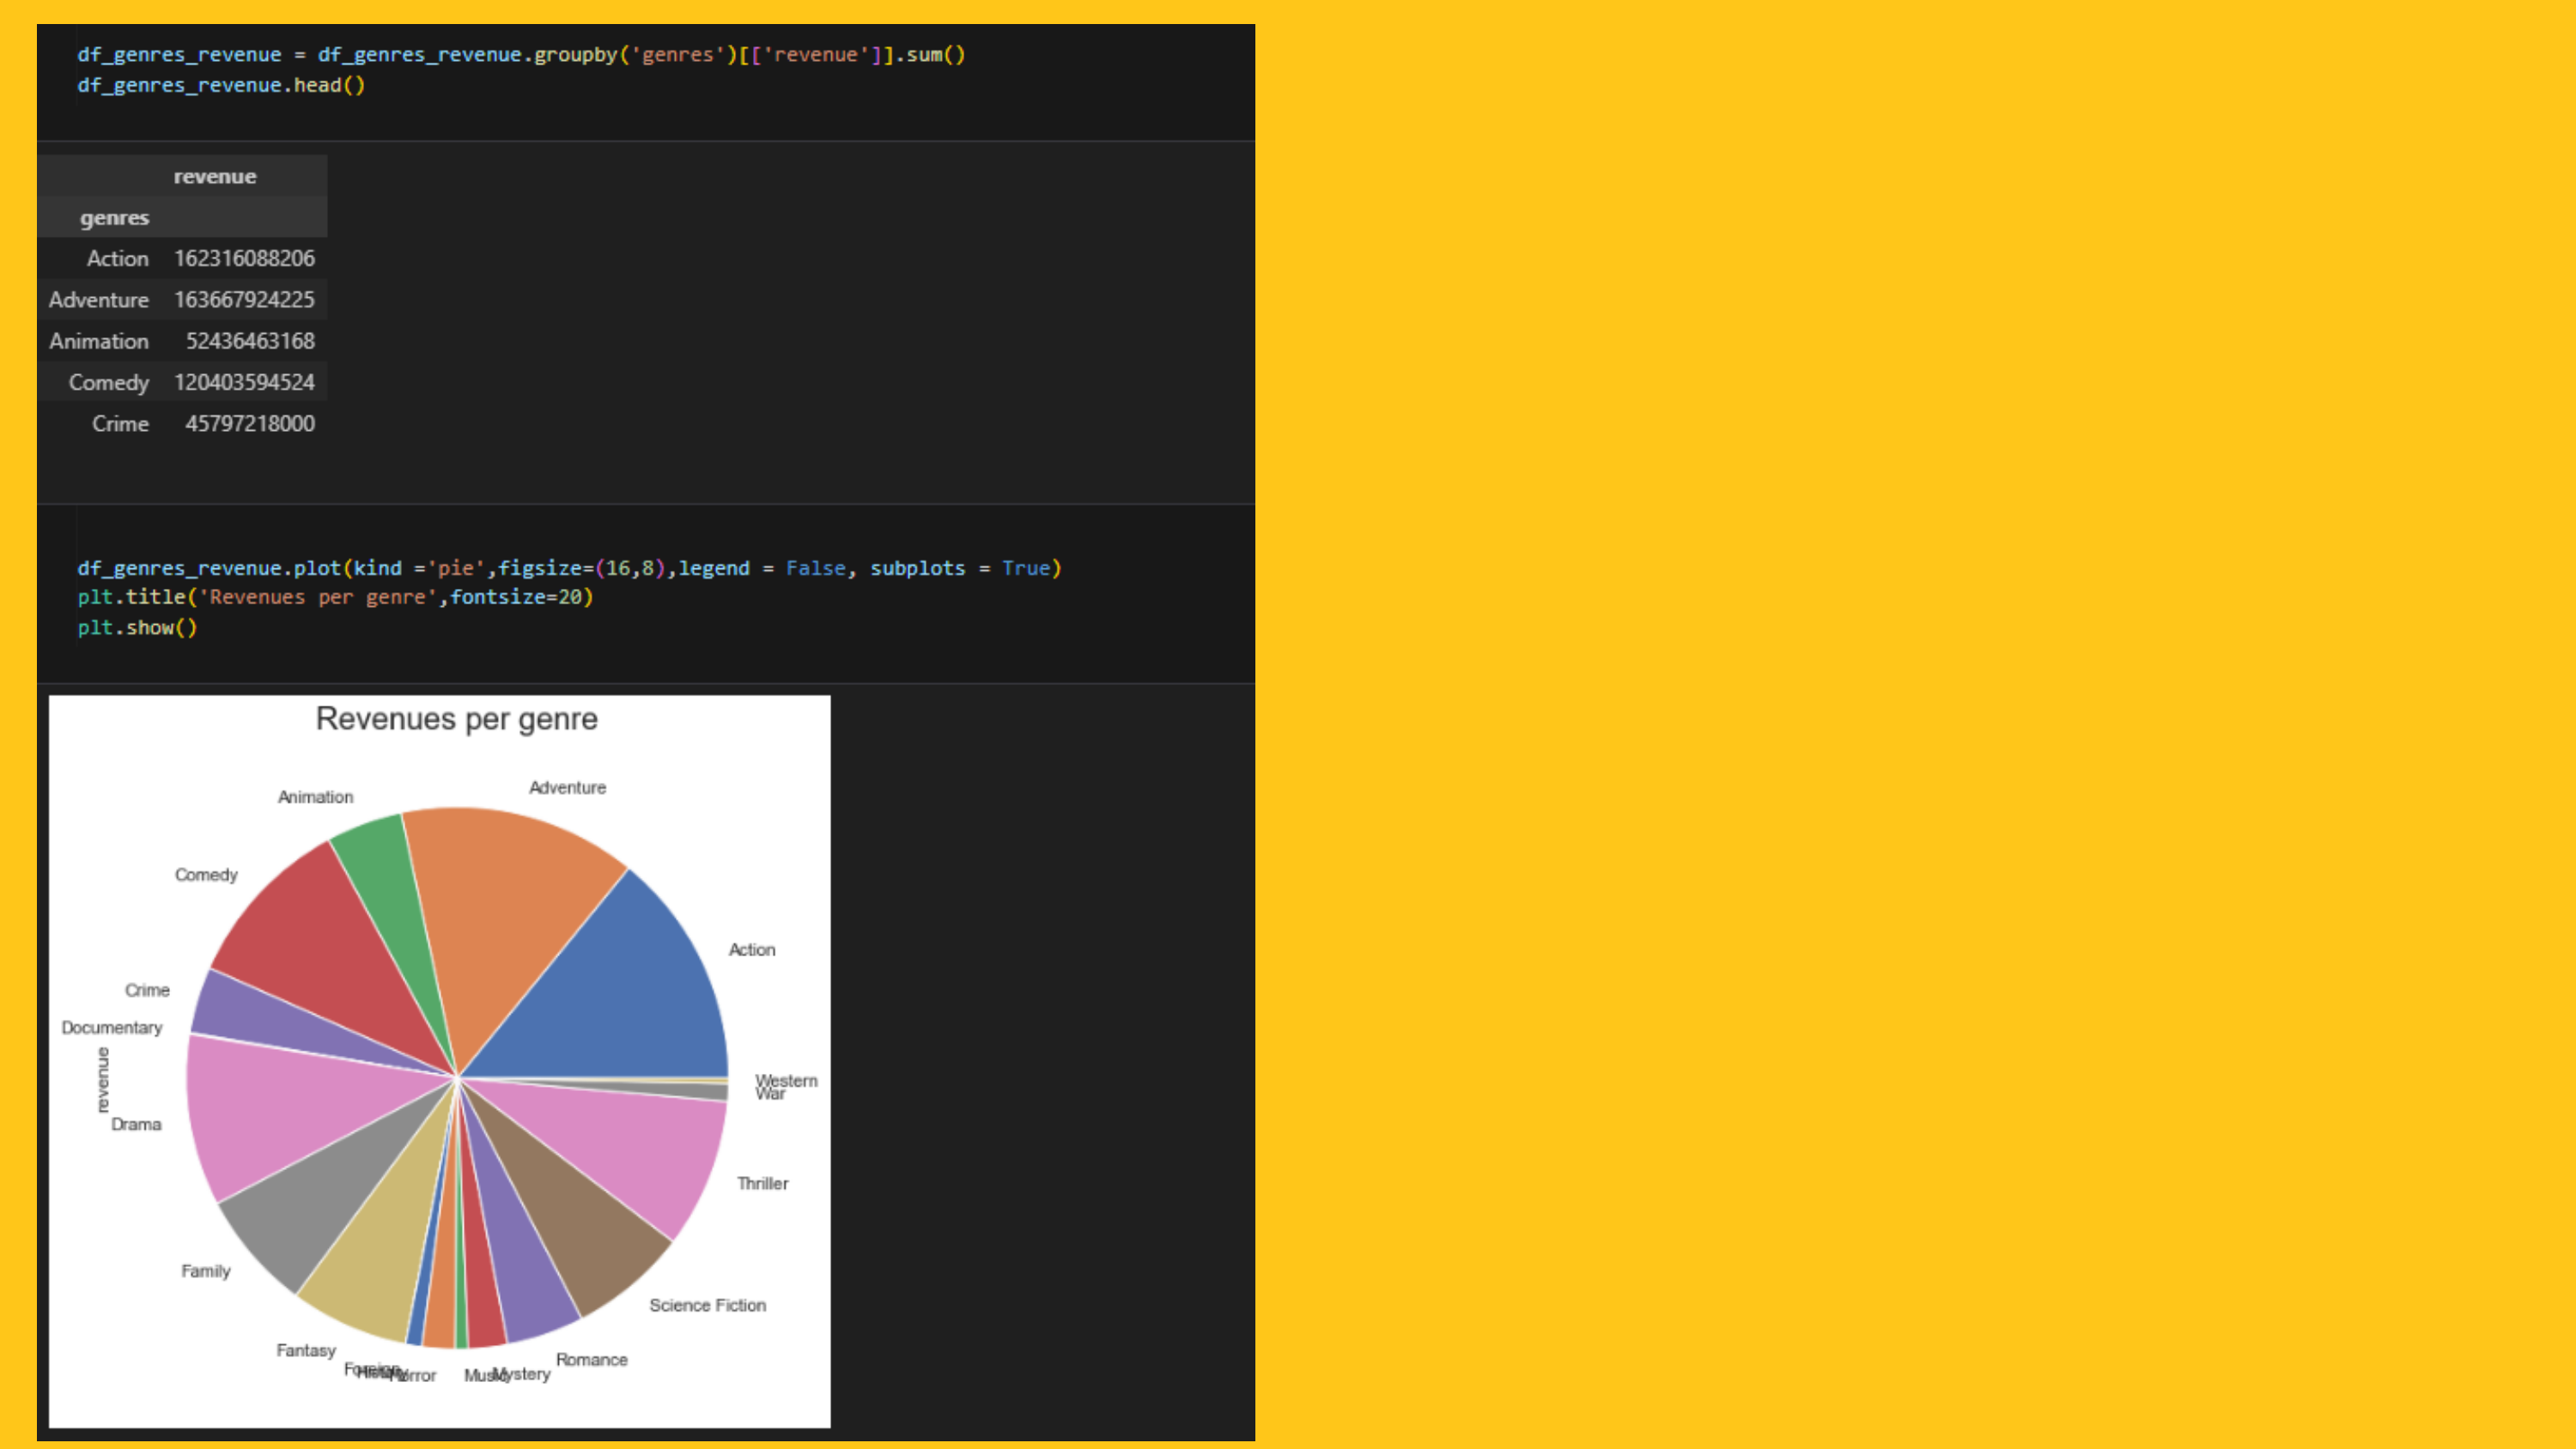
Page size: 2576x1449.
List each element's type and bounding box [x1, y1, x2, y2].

picture [36, 24, 1255, 1442]
